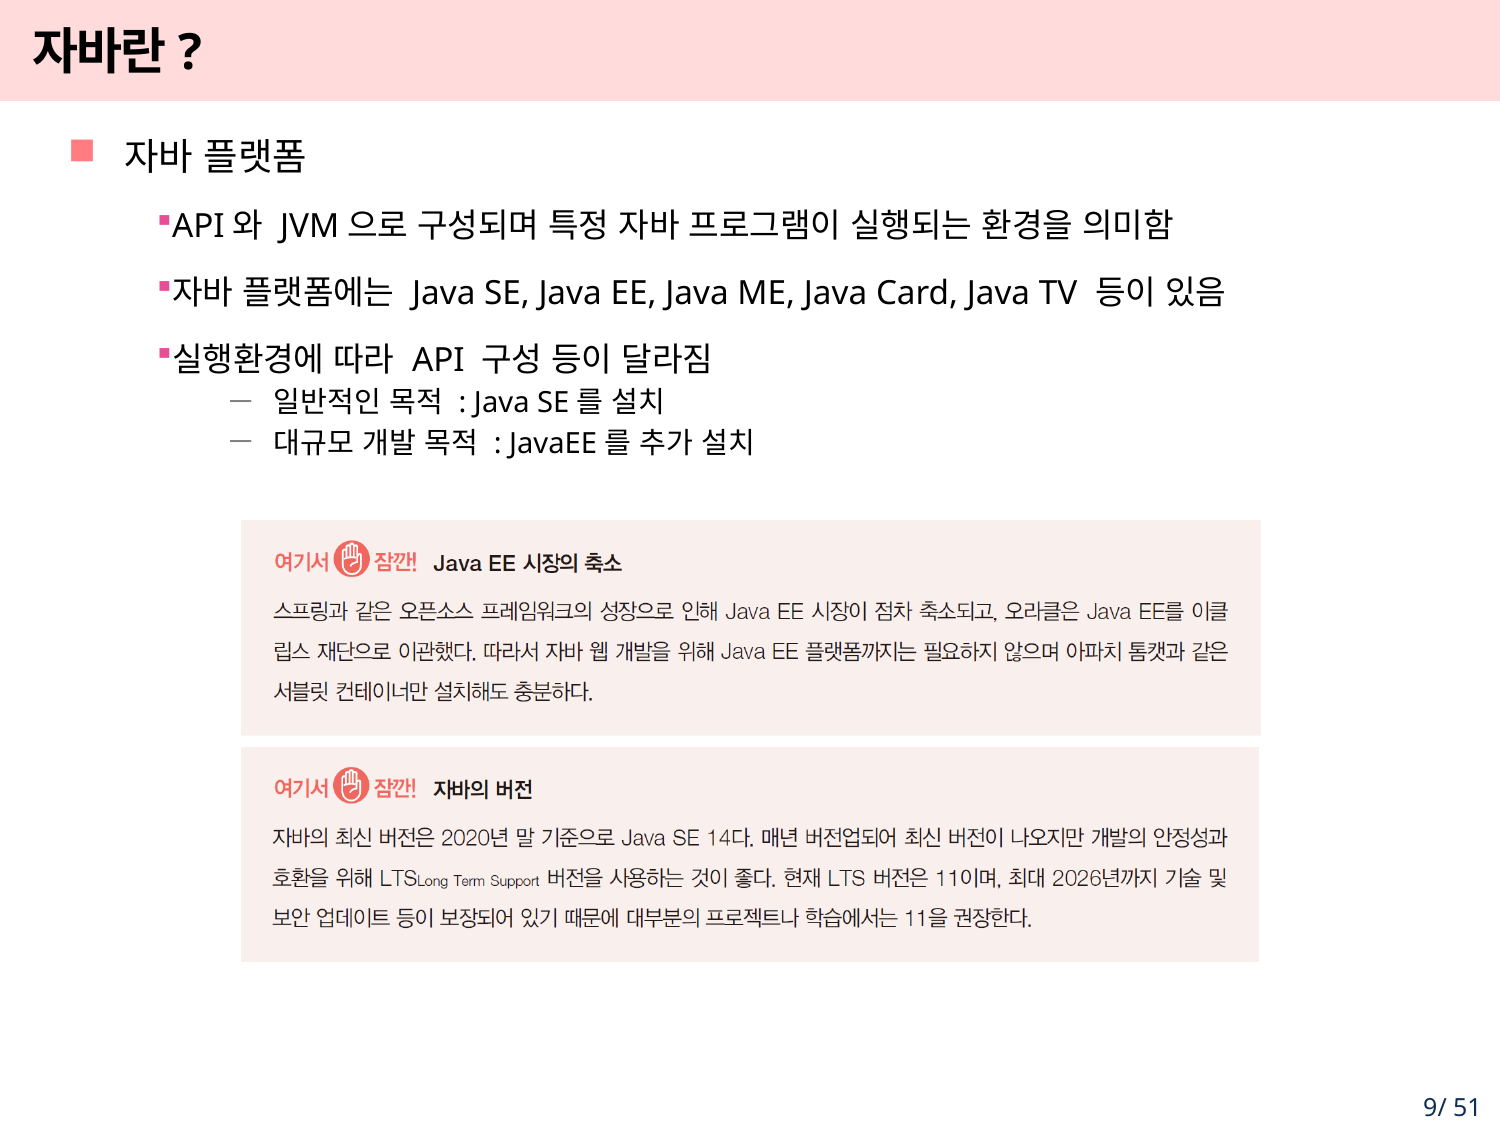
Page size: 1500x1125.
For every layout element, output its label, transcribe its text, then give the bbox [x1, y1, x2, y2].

list 자바 플랫폼 API와 JVM으로 구성되며 특정 자바 프로그램이 실행되는 환경을 의미함 자바 플랫폼에는 Java SE, Java EE, Java ME, Java Card, Java TV 등이 있음 실행환경에 따라 API 구성 등이 달라짐 일반적인 목적 : Java SE를 설치 대규모 개발 목적 : JavaEE를 추가 설치 [53, 125, 1425, 1005]
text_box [235, 514, 1265, 969]
title 자바란? [17, 10, 1295, 89]
